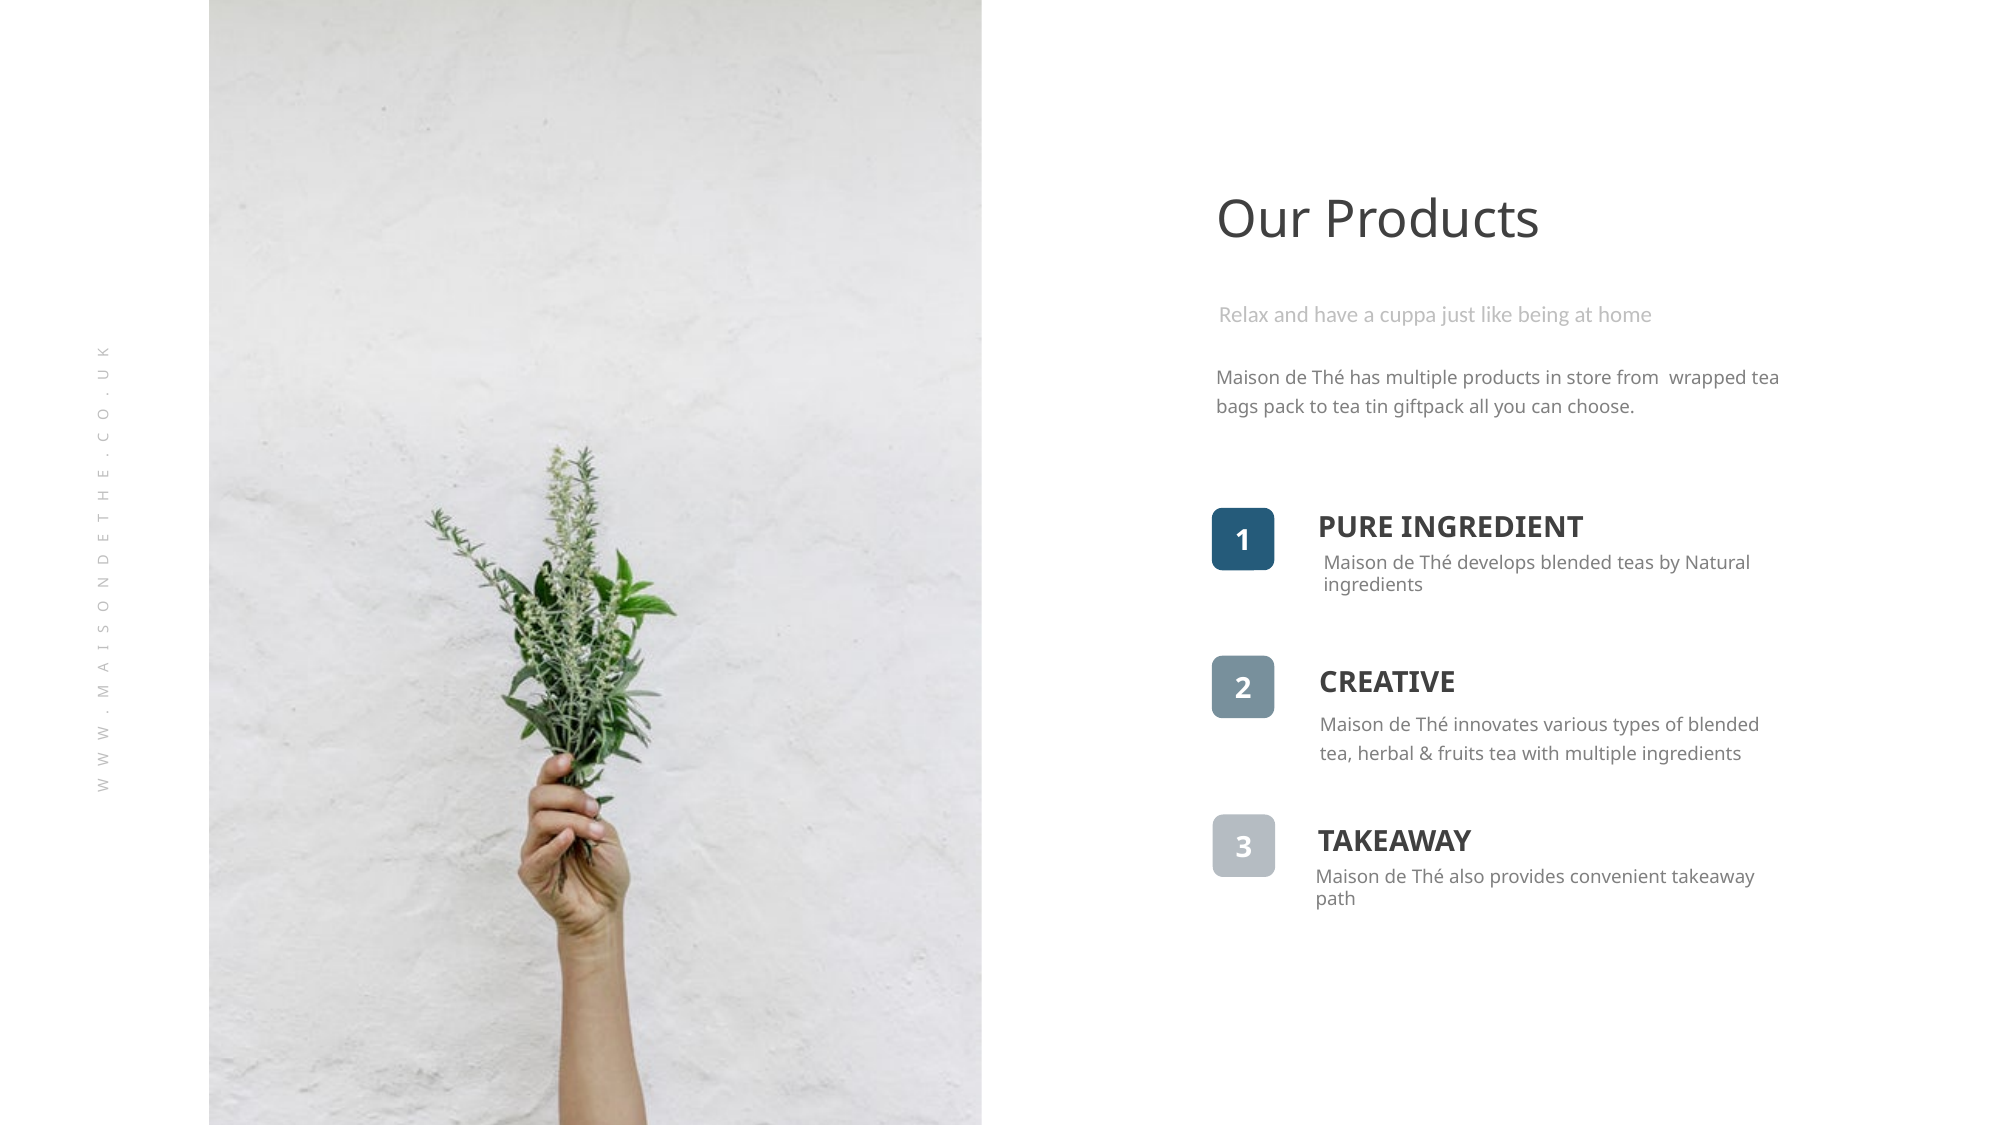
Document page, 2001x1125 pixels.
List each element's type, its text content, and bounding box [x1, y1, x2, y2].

text_box Maison de Thé has multiple products in store from wrapped tea bags pack to tea tin giftpack all you can choose. [1216, 359, 1780, 418]
text_box WWW.MAISONDETHE.CO.UK [86, 333, 119, 807]
text_box Maison de Thé also provides convenient takeaway path [1315, 864, 1775, 910]
text_box 3 [1211, 813, 1277, 879]
text_box PURE INGREDIENT [1303, 500, 1599, 551]
text_box TAKEAWAY [1303, 814, 1487, 865]
text_box 1 [1210, 506, 1276, 572]
picture [209, 0, 982, 1125]
text_box Relax and have a cuppa just like being at home [1204, 292, 1668, 335]
text_box Maison de Thé develops blended teas by Natural ingredients [1323, 550, 1783, 596]
text_box Maison de Thé innovates various types of blended tea, herbal & fruits tea with multiple ingredients [1319, 705, 1779, 802]
text_box CREATIVE [1304, 655, 1471, 706]
text_box 2 [1210, 654, 1276, 720]
text_box Our Products [1202, 190, 1868, 255]
